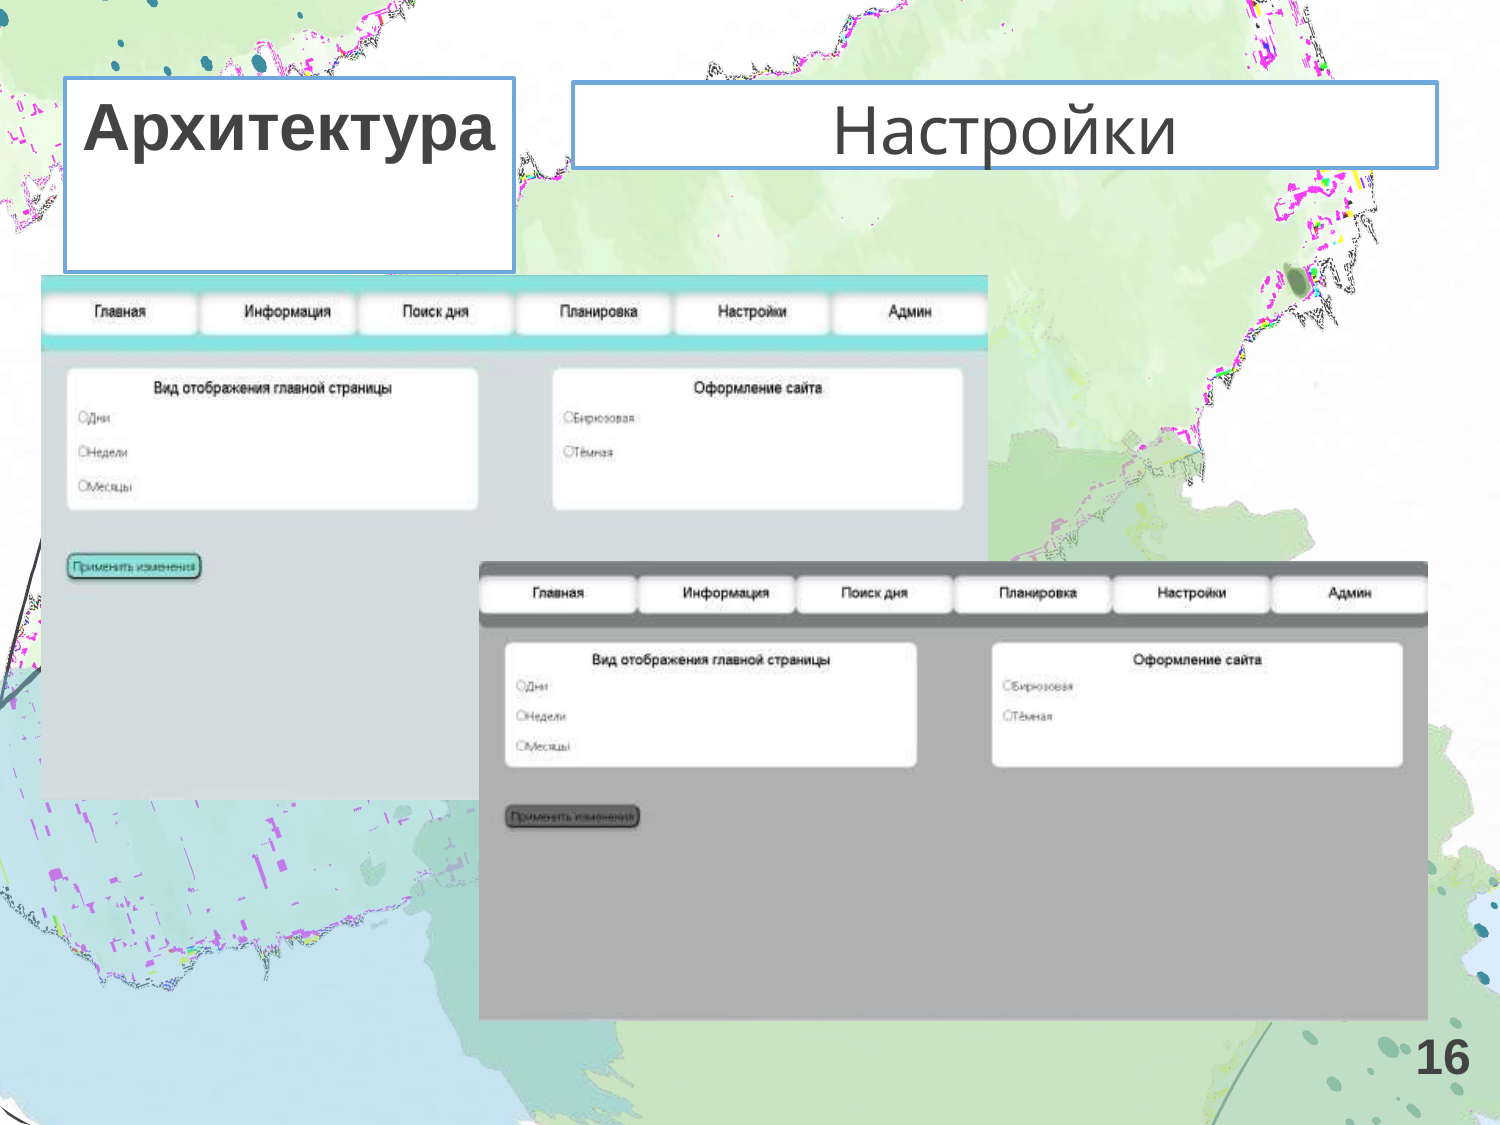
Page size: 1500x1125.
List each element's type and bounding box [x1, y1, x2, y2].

text_box [41, 275, 1428, 1021]
text_box [0, 0, 1500, 1125]
